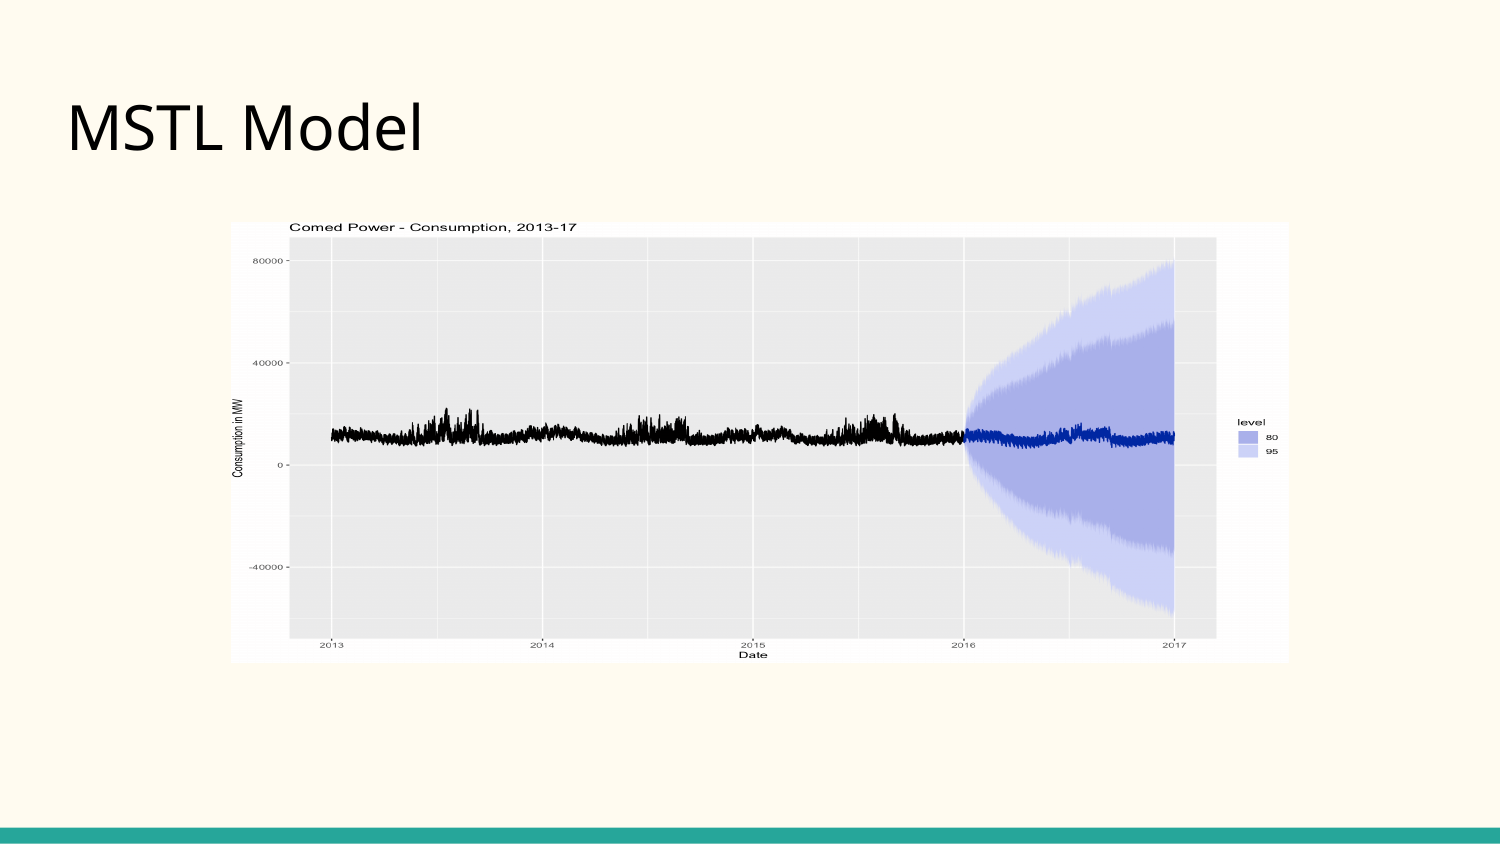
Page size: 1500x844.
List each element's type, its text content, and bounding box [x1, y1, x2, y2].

picture [231, 222, 1289, 663]
title MSTL Model [51, 72, 1449, 174]
